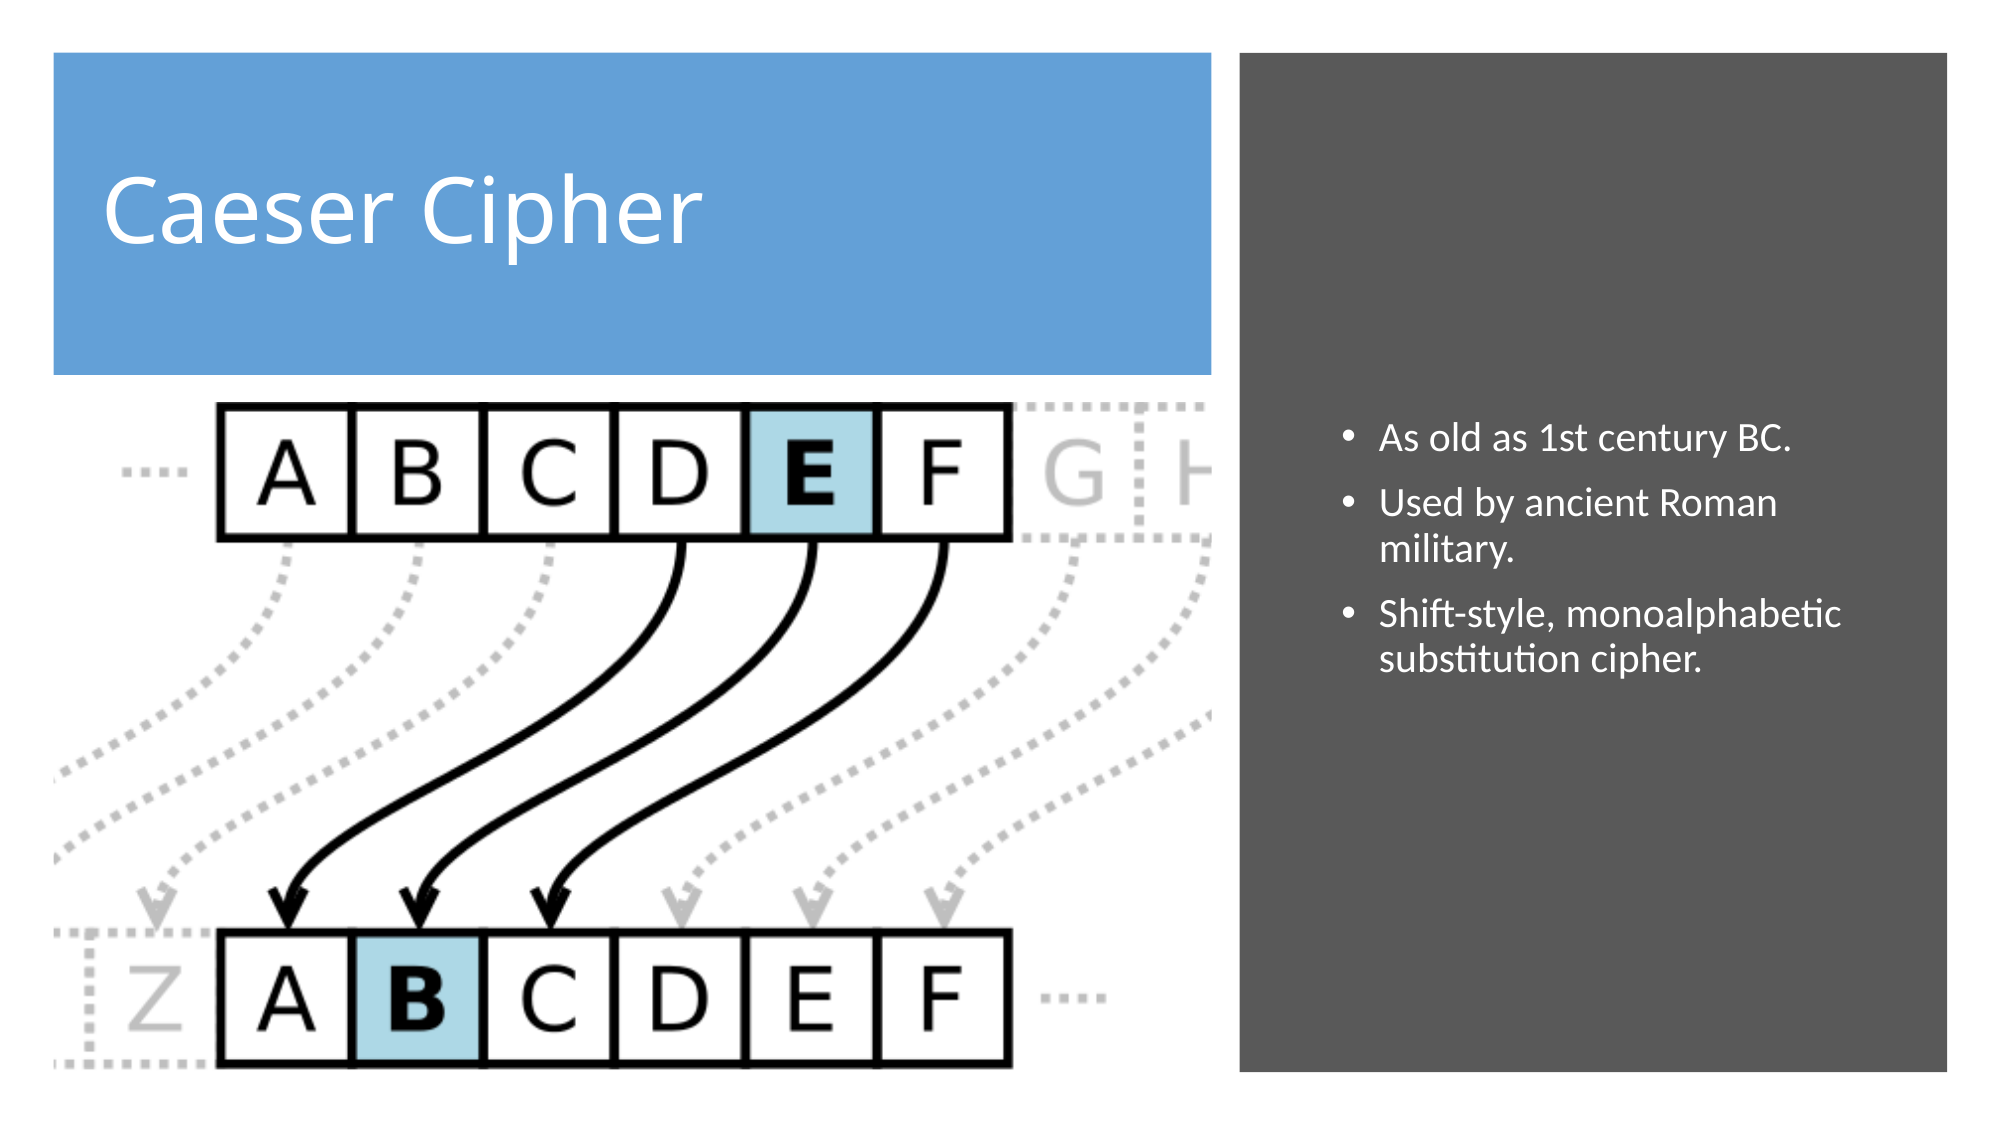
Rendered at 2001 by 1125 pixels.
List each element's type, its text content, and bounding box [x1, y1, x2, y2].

text_box [1239, 52, 1948, 1073]
text_box [53, 52, 1212, 376]
picture [53, 402, 1212, 1072]
list As old as 1st century BC. Used by ancient Roman military. Shift-style, monoalphabetic substitution cipher. [1317, 150, 1879, 947]
title Caeser Cipher [85, 80, 1168, 348]
